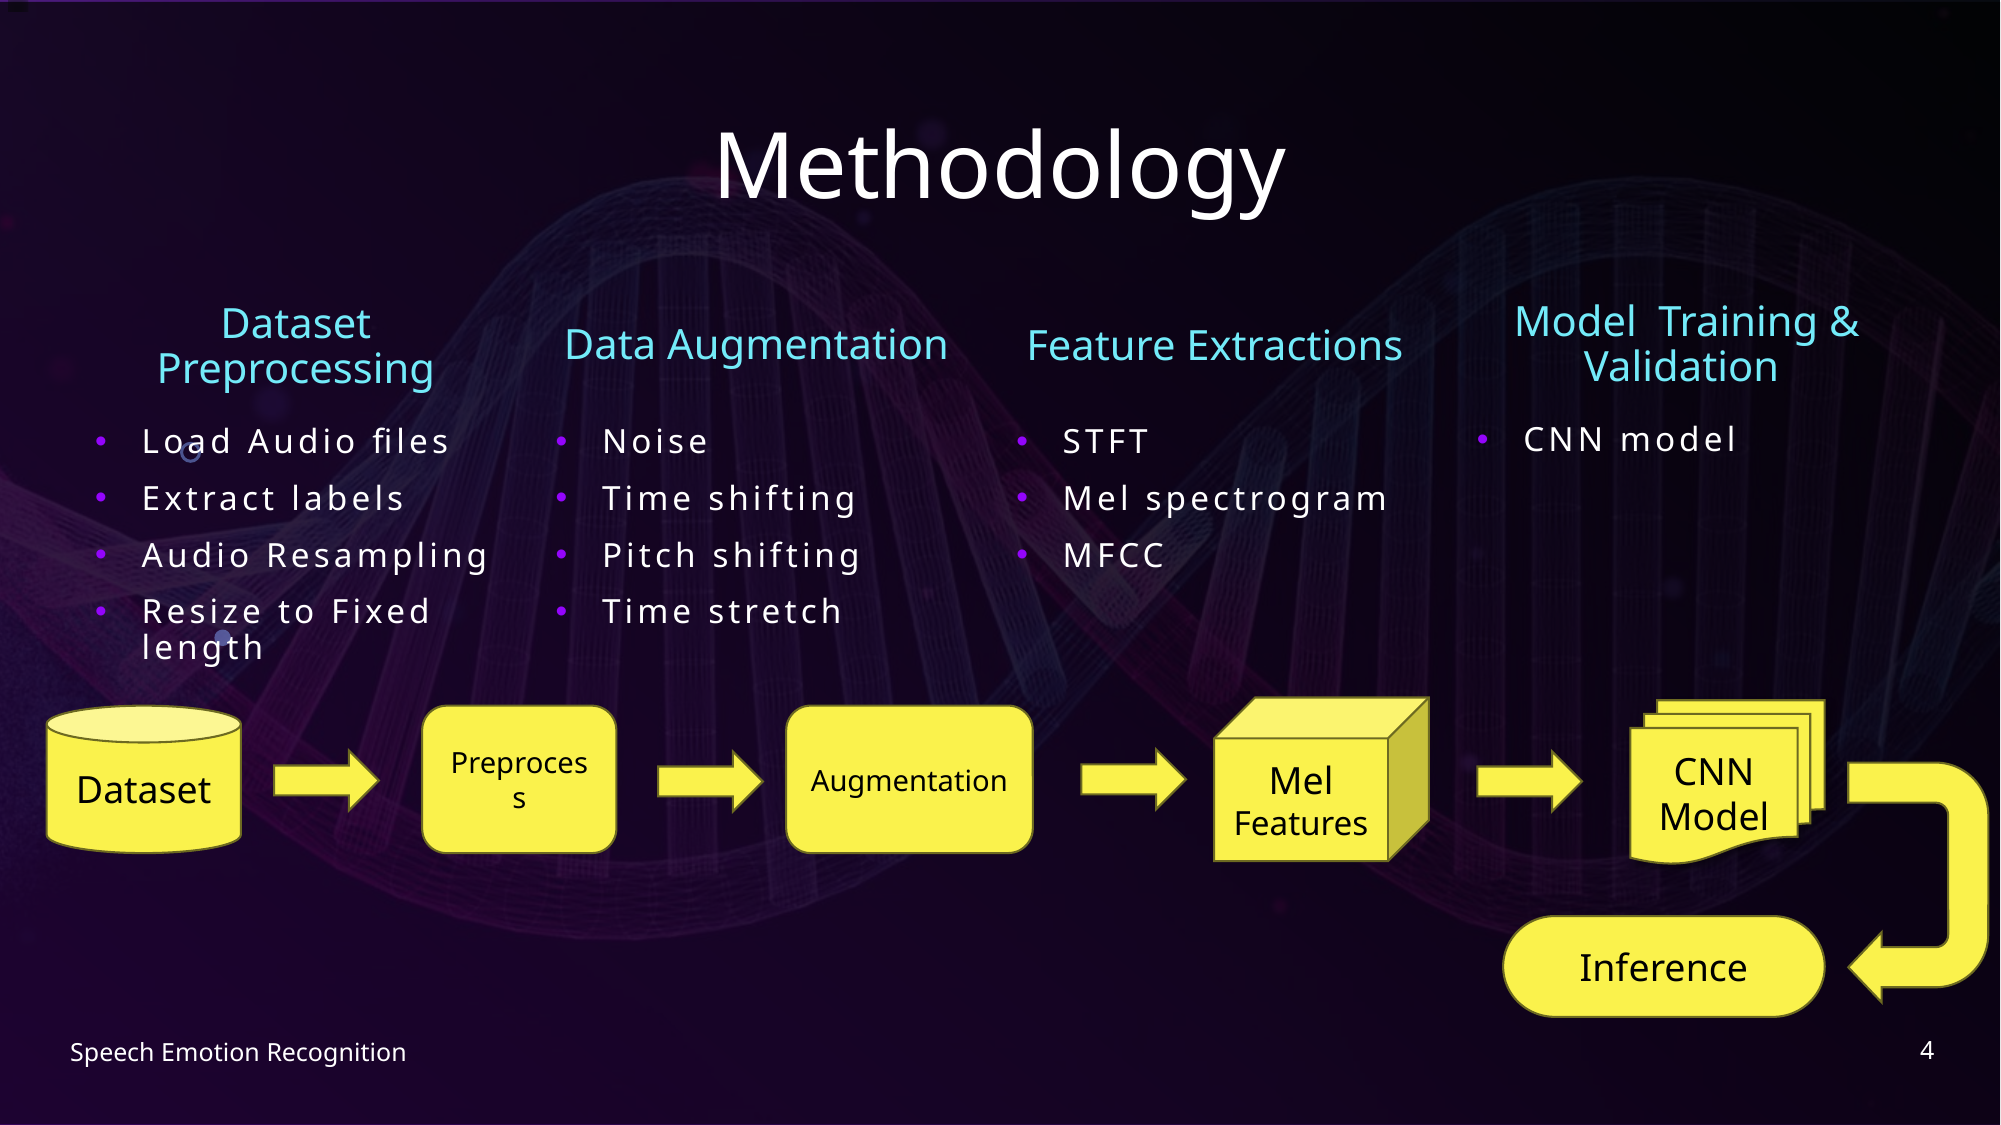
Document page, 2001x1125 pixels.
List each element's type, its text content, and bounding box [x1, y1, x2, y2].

text_box Model Training & Validation [1456, 294, 1918, 396]
text_box Augmentation [785, 704, 1034, 855]
text_box Mel Features [1213, 696, 1430, 863]
text_box [1846, 761, 1990, 1005]
list Noise Time shifting Pitch shifting Time stretch [540, 417, 974, 681]
text_box [1080, 746, 1188, 812]
text_box Feature Extractions [1001, 294, 1429, 399]
list Dataset Preprocessing [80, 297, 512, 398]
text_box CNN Model [1629, 699, 1826, 865]
text_box CNN model [1461, 415, 1919, 680]
footer Speech Emotion Recognition [55, 1023, 731, 1084]
text_box STFT Mel spectrogram MFCC [1001, 417, 1429, 682]
text_box [657, 749, 765, 814]
list Load Audio files Extract labels Audio Resampling Resize to Fixed length [80, 417, 513, 682]
text_box [1476, 749, 1584, 814]
text_box Inference [1502, 915, 1826, 1018]
slide_number 4 [1499, 1021, 1950, 1082]
text_box Preprocess [421, 704, 618, 855]
title Methodology [137, 59, 1862, 278]
text_box Dataset [45, 704, 242, 855]
text_box [273, 748, 381, 813]
table_cell 1080 [1218, 699, 1424, 737]
list Data Augmentation [539, 294, 974, 398]
